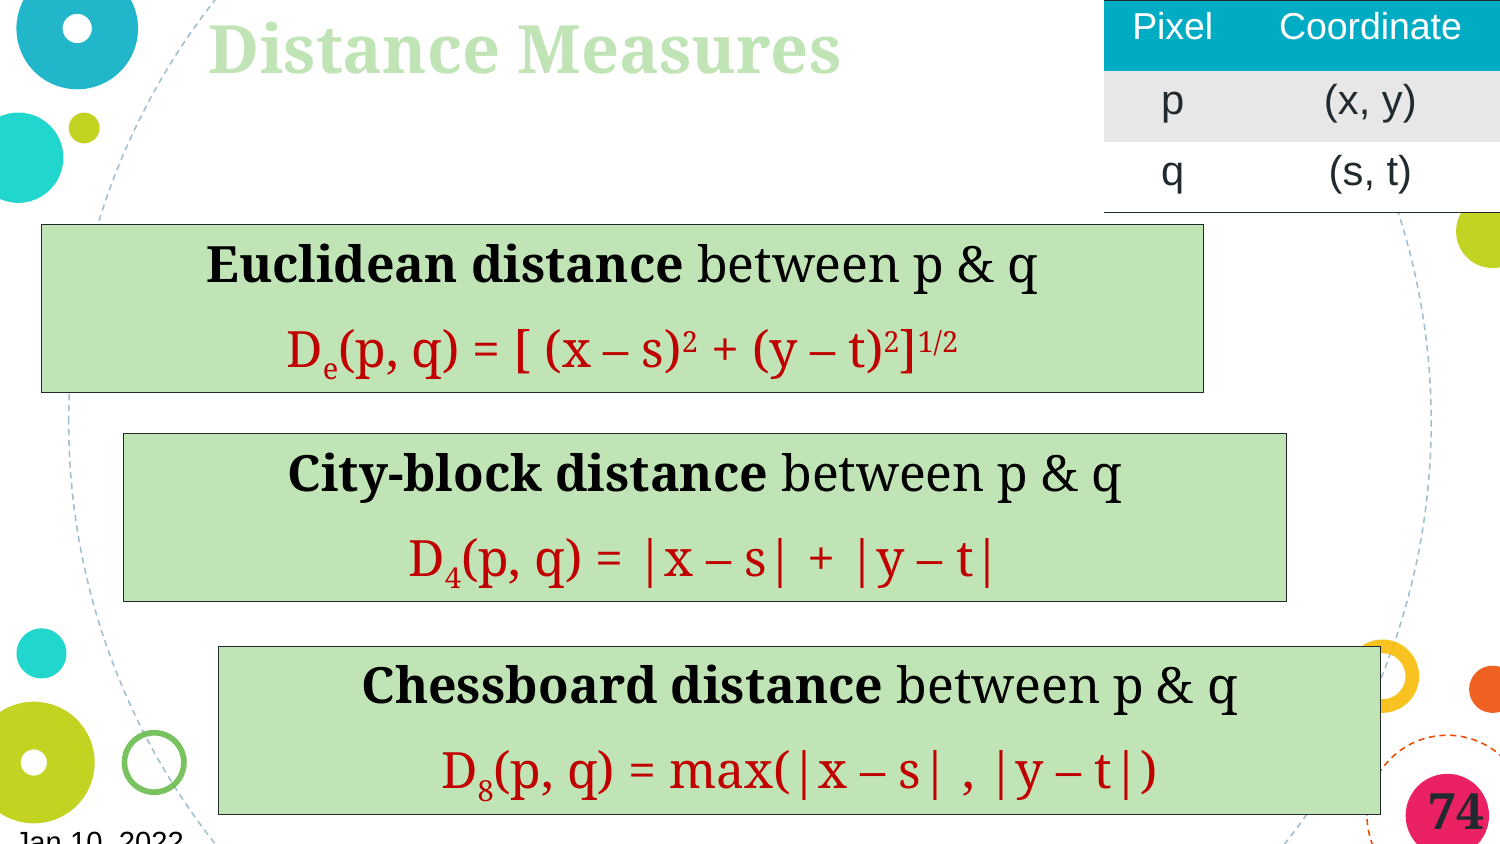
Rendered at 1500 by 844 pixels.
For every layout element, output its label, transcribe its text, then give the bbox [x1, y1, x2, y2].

text_box Chessboard distance between p & q D8(p, q) = max(|x – s| , |y – t|) [218, 646, 1381, 815]
text_box Euclidean distance between p & q De(p, q) = [ (x – s)2 + (y – t)2]1/2 [41, 224, 1204, 393]
table_header Coordinate [1241, 1, 1500, 71]
table_cell p [1104, 71, 1241, 142]
table_cell q [1104, 142, 1241, 212]
table_cell (x, y) [1241, 71, 1500, 142]
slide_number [0, 815, 329, 844]
slide_number 74 [1316, 764, 1500, 844]
table_header Pixel [1104, 1, 1241, 71]
table_cell (s, t) [1241, 142, 1500, 212]
text_box Distance Measures [193, 0, 857, 95]
text_box City-block distance between p & q D4(p, q) = |x – s| + |y – t| [123, 433, 1287, 602]
